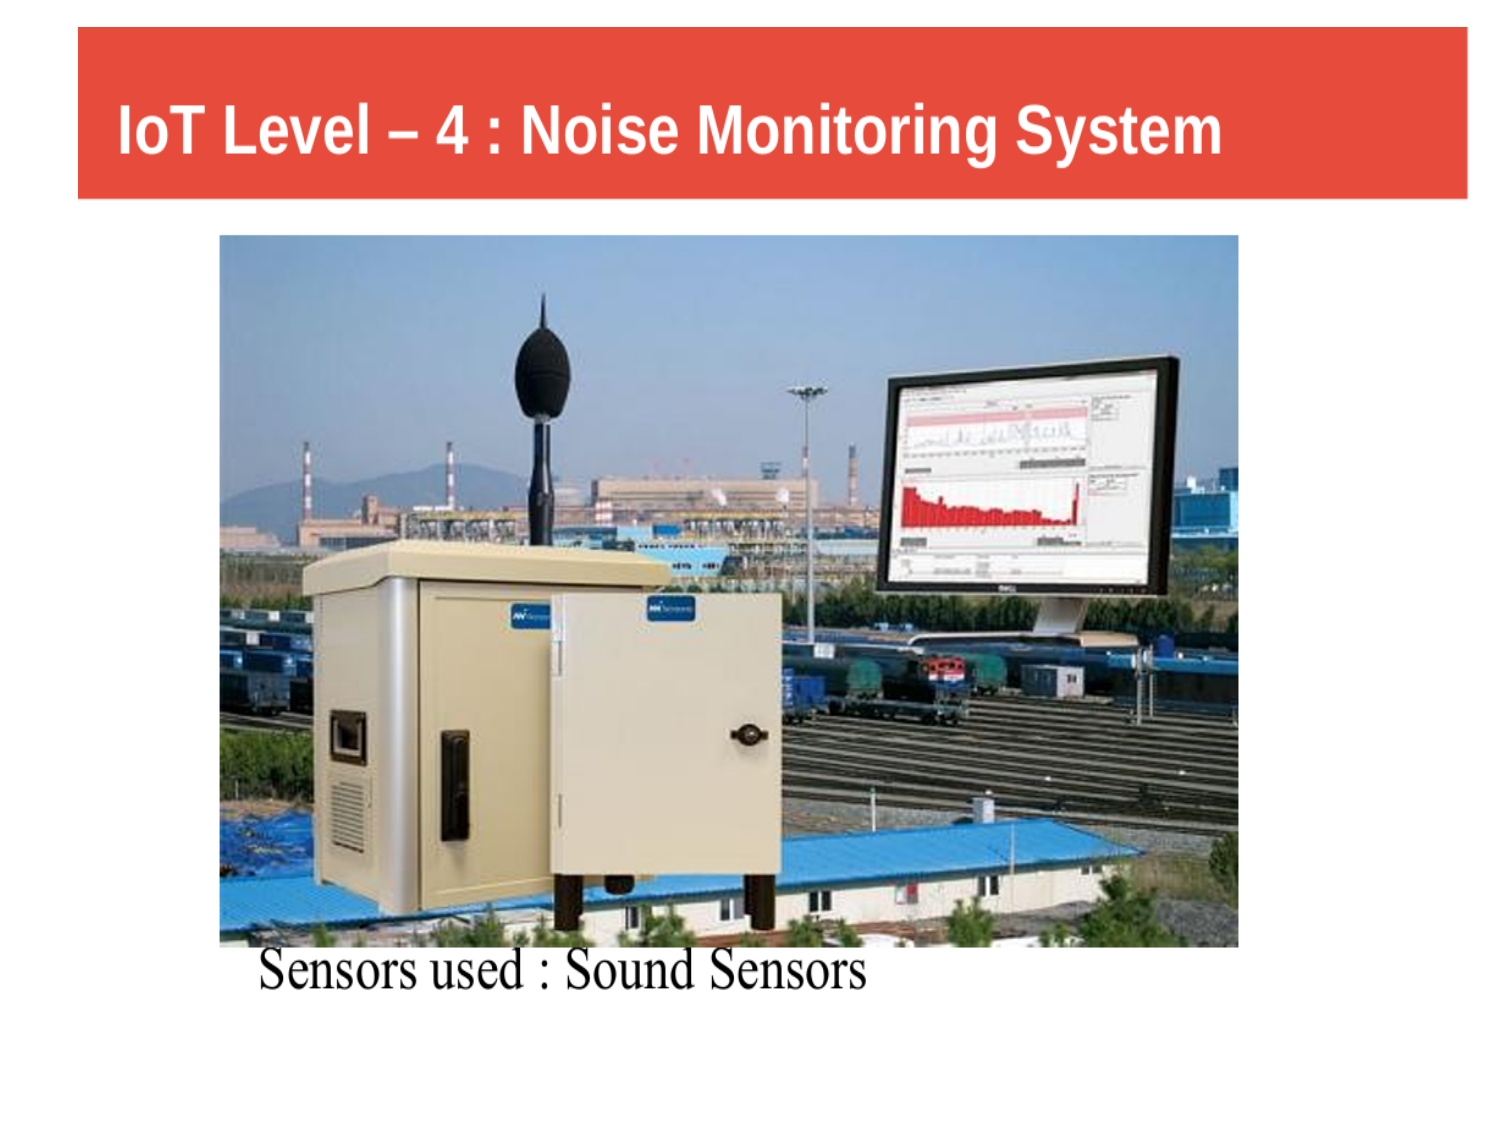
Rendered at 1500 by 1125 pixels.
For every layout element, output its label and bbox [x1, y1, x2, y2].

picture [77, 26, 1500, 1026]
